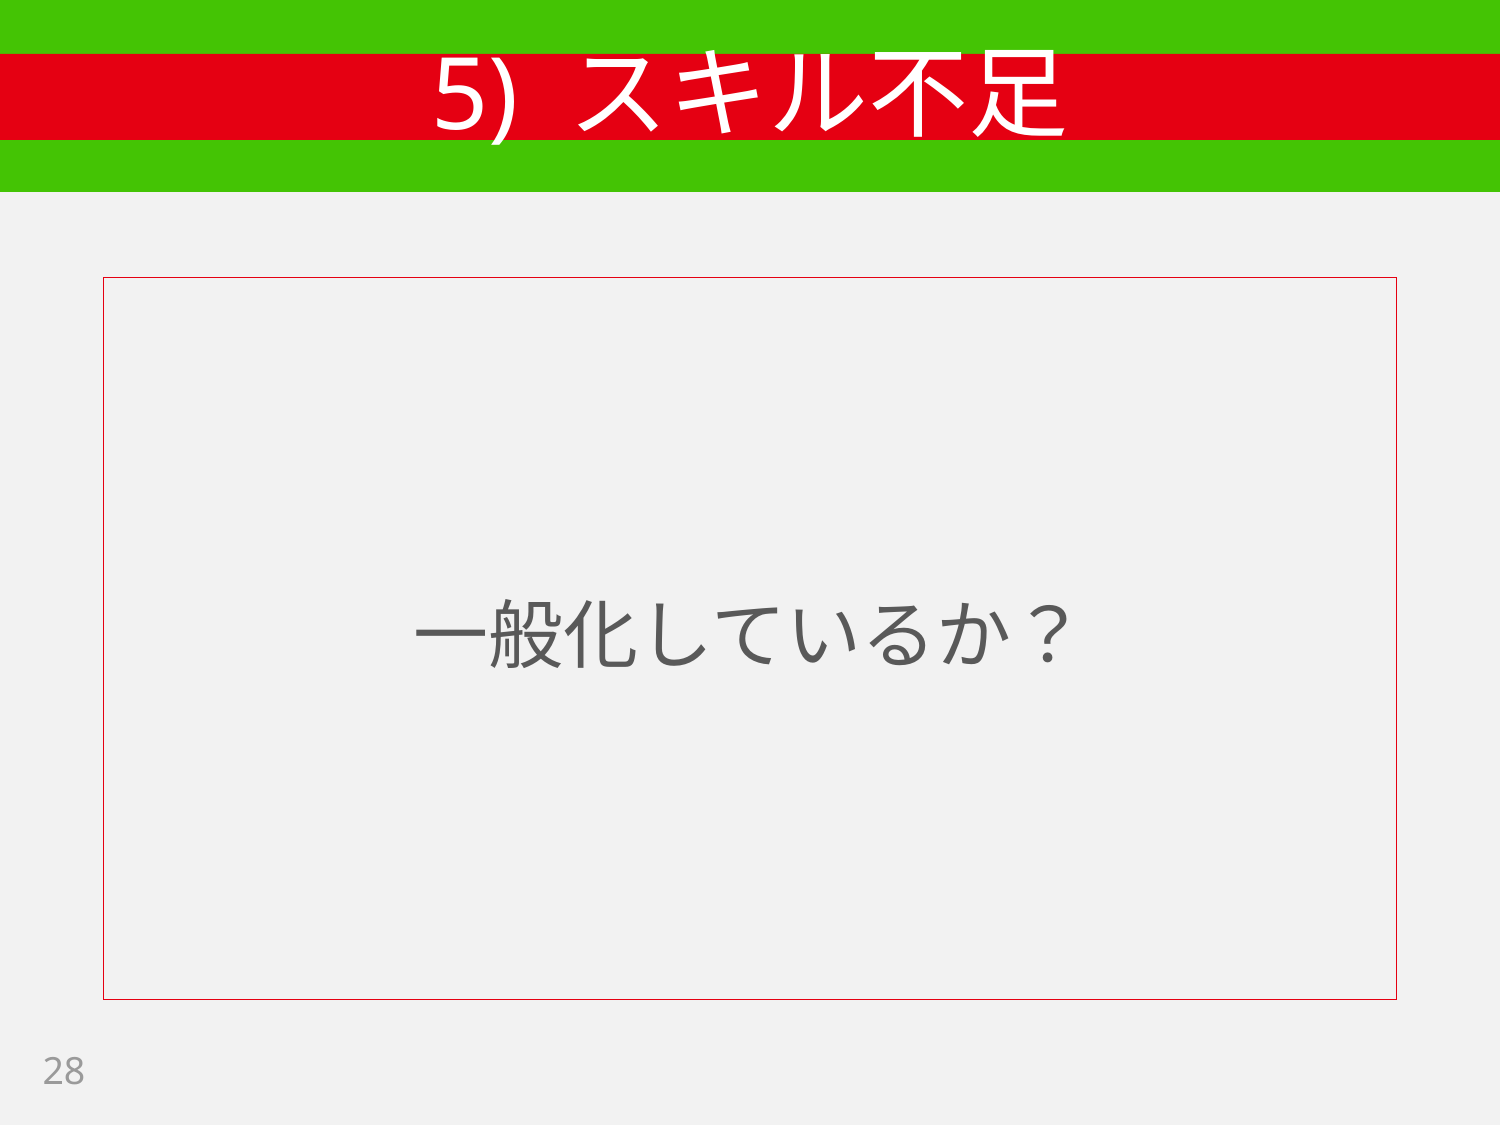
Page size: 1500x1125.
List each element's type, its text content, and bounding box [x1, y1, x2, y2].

list 一般化しているか？ [103, 277, 1397, 1000]
title 5) スキル不足 [0, 53, 1500, 140]
slide_number 28 [27, 1042, 146, 1102]
